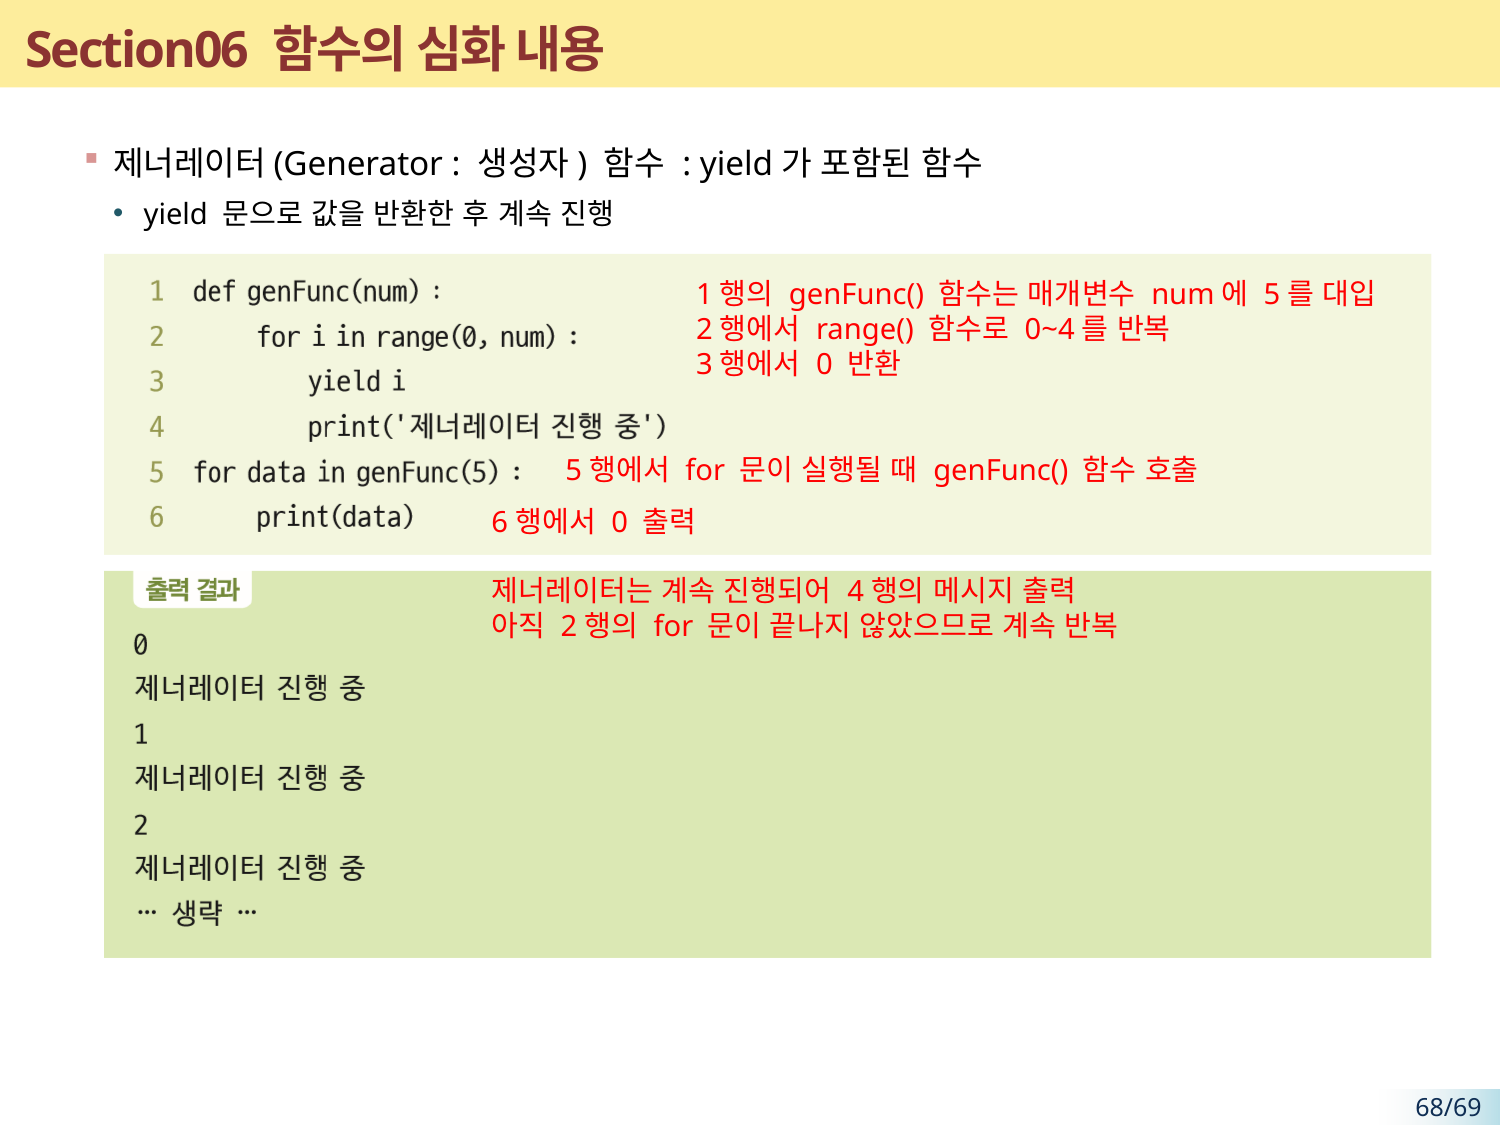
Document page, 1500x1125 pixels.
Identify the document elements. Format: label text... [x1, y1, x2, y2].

picture [103, 252, 1432, 958]
list 제너레이터(Generator : 생성자) 함수 : yield가 포함된 함수 yield 문으로 값을 반환한 후 계속 진행 [10, 126, 1481, 1057]
title Section06 함수의 심화 내용 [10, 8, 1288, 87]
